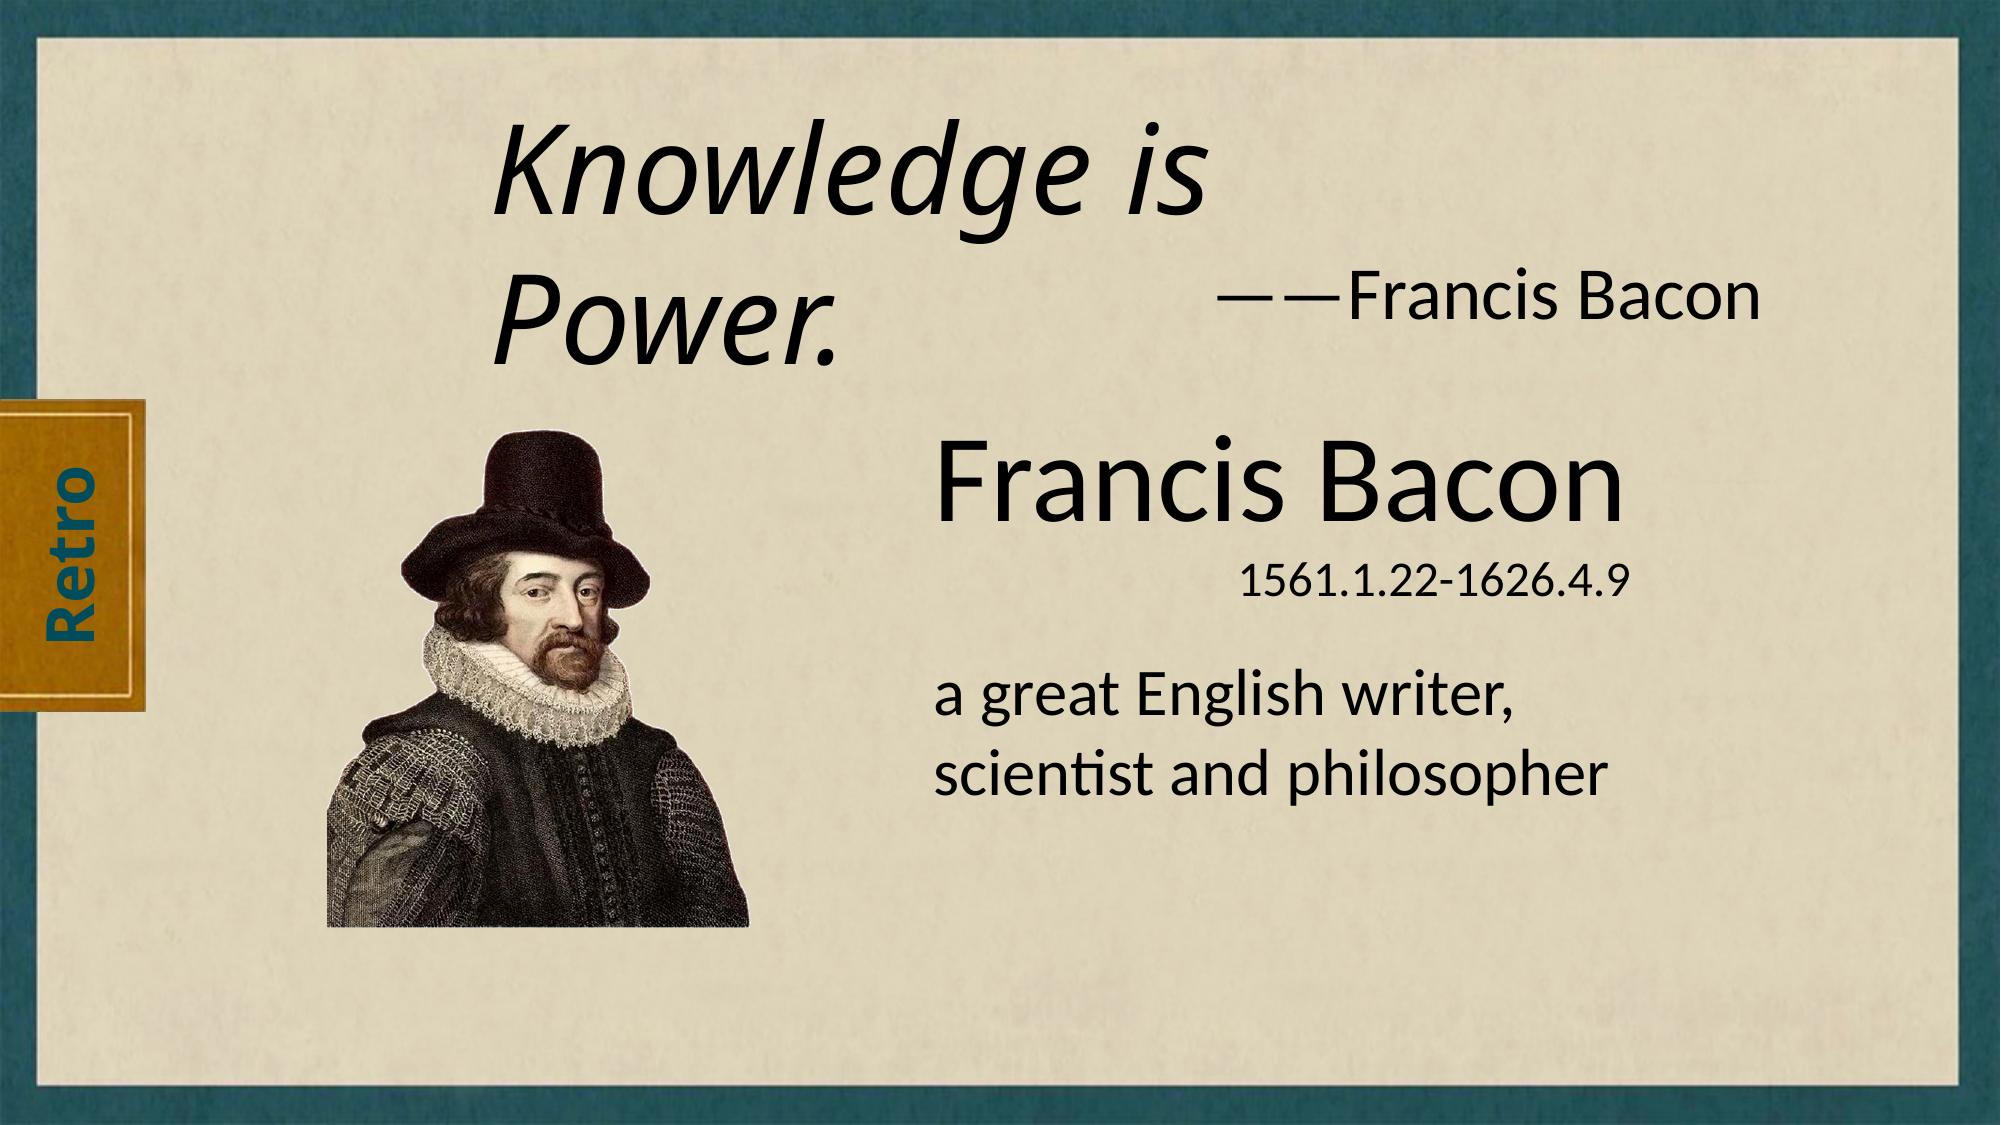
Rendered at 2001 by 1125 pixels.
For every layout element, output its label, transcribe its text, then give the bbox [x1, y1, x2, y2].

text_box a great English writer, scientist and philosopher [918, 641, 1685, 816]
text_box Francis Bacon 1561.1.22-1626.4.9 [918, 388, 1646, 614]
text_box Knowledge is Power. [474, 81, 1526, 237]
text_box ——Francis Bacon [1196, 236, 1814, 342]
picture [0, 0, 2000, 1125]
